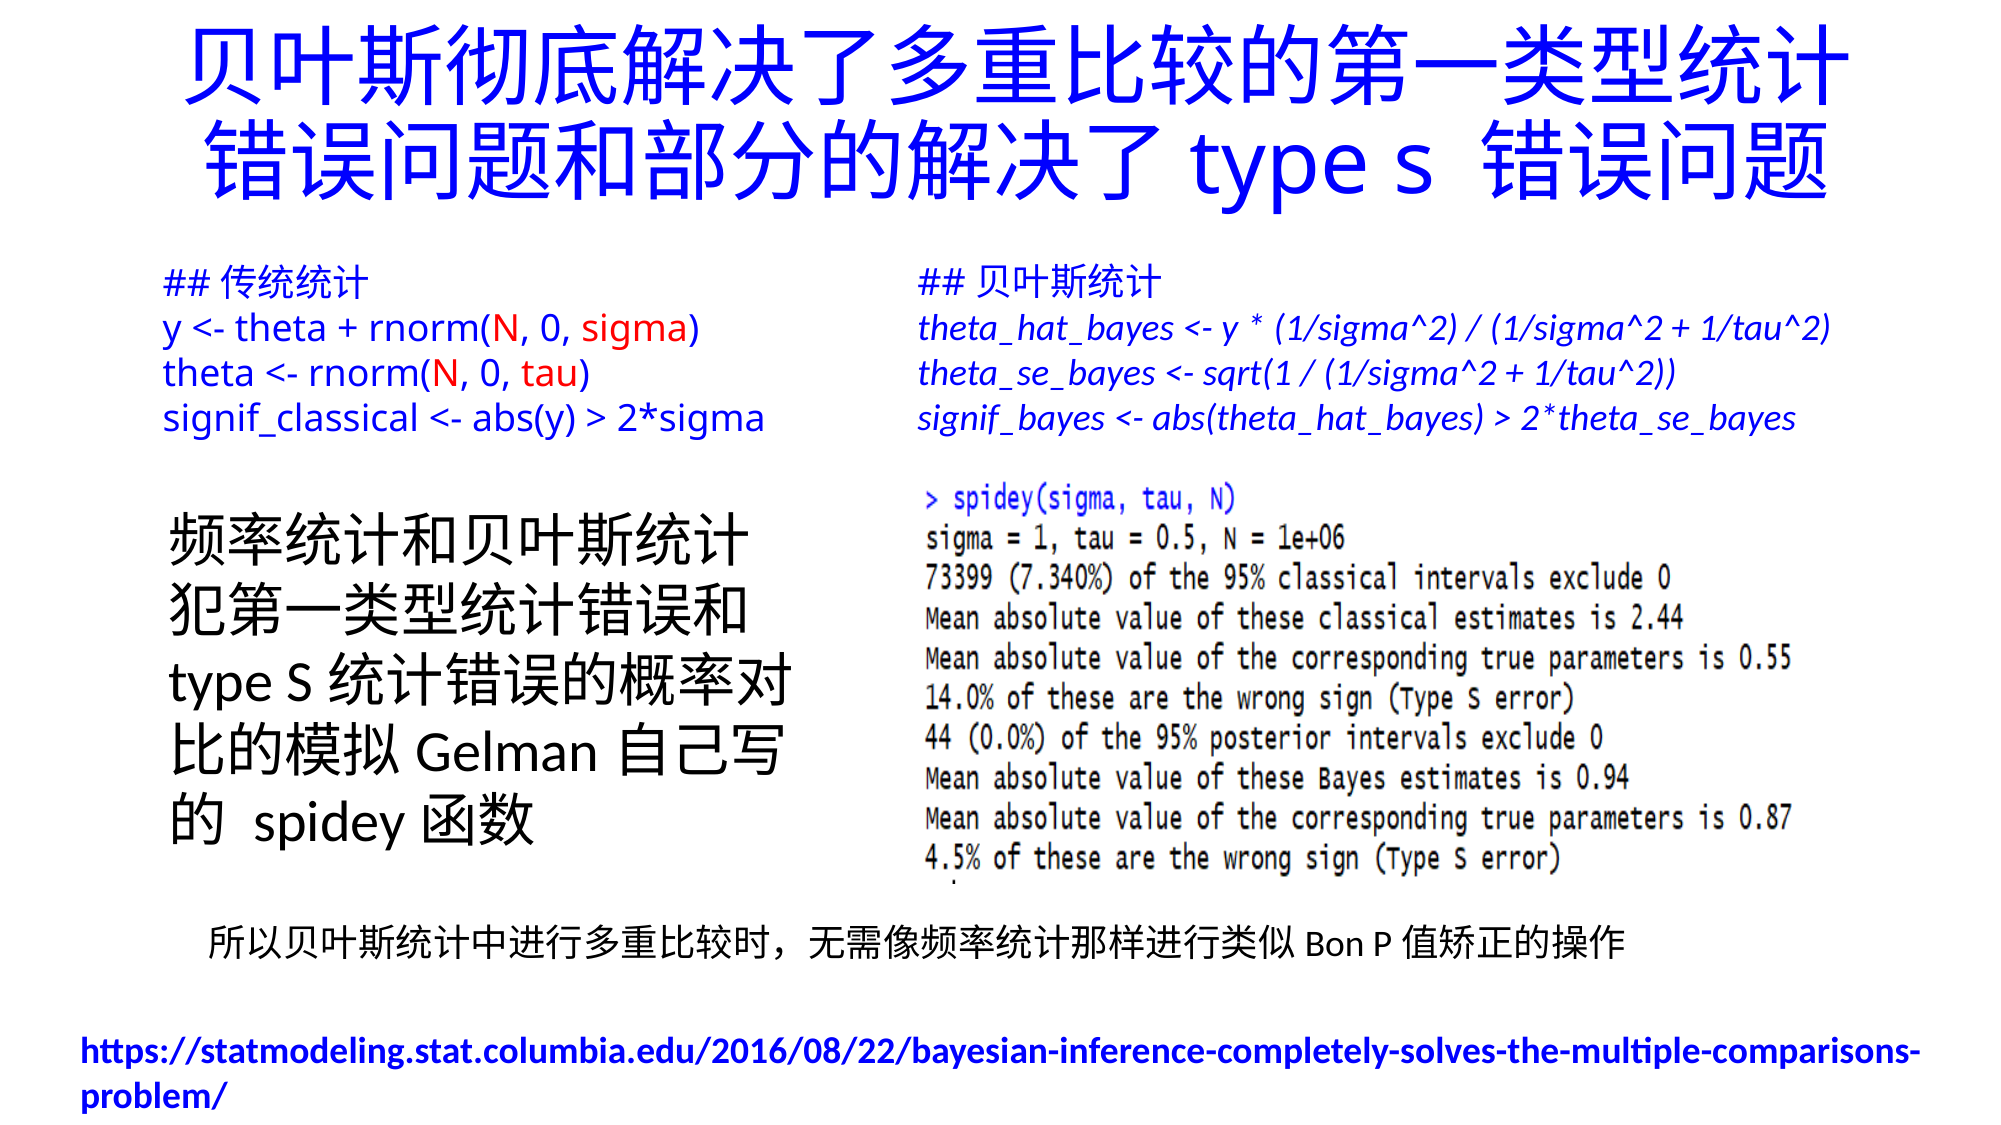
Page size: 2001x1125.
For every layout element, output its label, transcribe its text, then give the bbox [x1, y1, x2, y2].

text_box ##贝叶斯统计 theta_hat_bayes <- y * (1/sigma^2) / (1/sigma^2 + 1/tau^2) theta_se_bayes <- sqrt(1 / (1/sigma^2 + 1/tau^2)) signif_bayes <- abs(theta_hat_bayes) > 2*theta_se_bayes [902, 250, 1903, 446]
text_box 频率统计和贝叶斯统计犯第一类型统计错误和type S统计错误的概率对比的模拟Gelman自己写的 spidey函数 [153, 496, 824, 861]
text_box 所以贝叶斯统计中进行多重比较时，无需像频率统计那样进行类似Bon P值矫正的操作 [193, 911, 1642, 972]
text_box https://statmodeling.stat.columbia.edu/2016/08/22/bayesian-inference-completely-solves-the-multiple-comparisons-problem/ [65, 1018, 2000, 1124]
title 贝叶斯彻底解决了多重比较的第一类型统计错误问题和部分的解决了type s 错误问题 [153, 8, 1879, 227]
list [917, 475, 1808, 884]
text_box ##传统统计 y <- theta + rnorm(N, 0, sigma) theta <- rnorm(N, 0, tau) signif_classical <- abs(y) > 2*sigma [147, 251, 790, 447]
